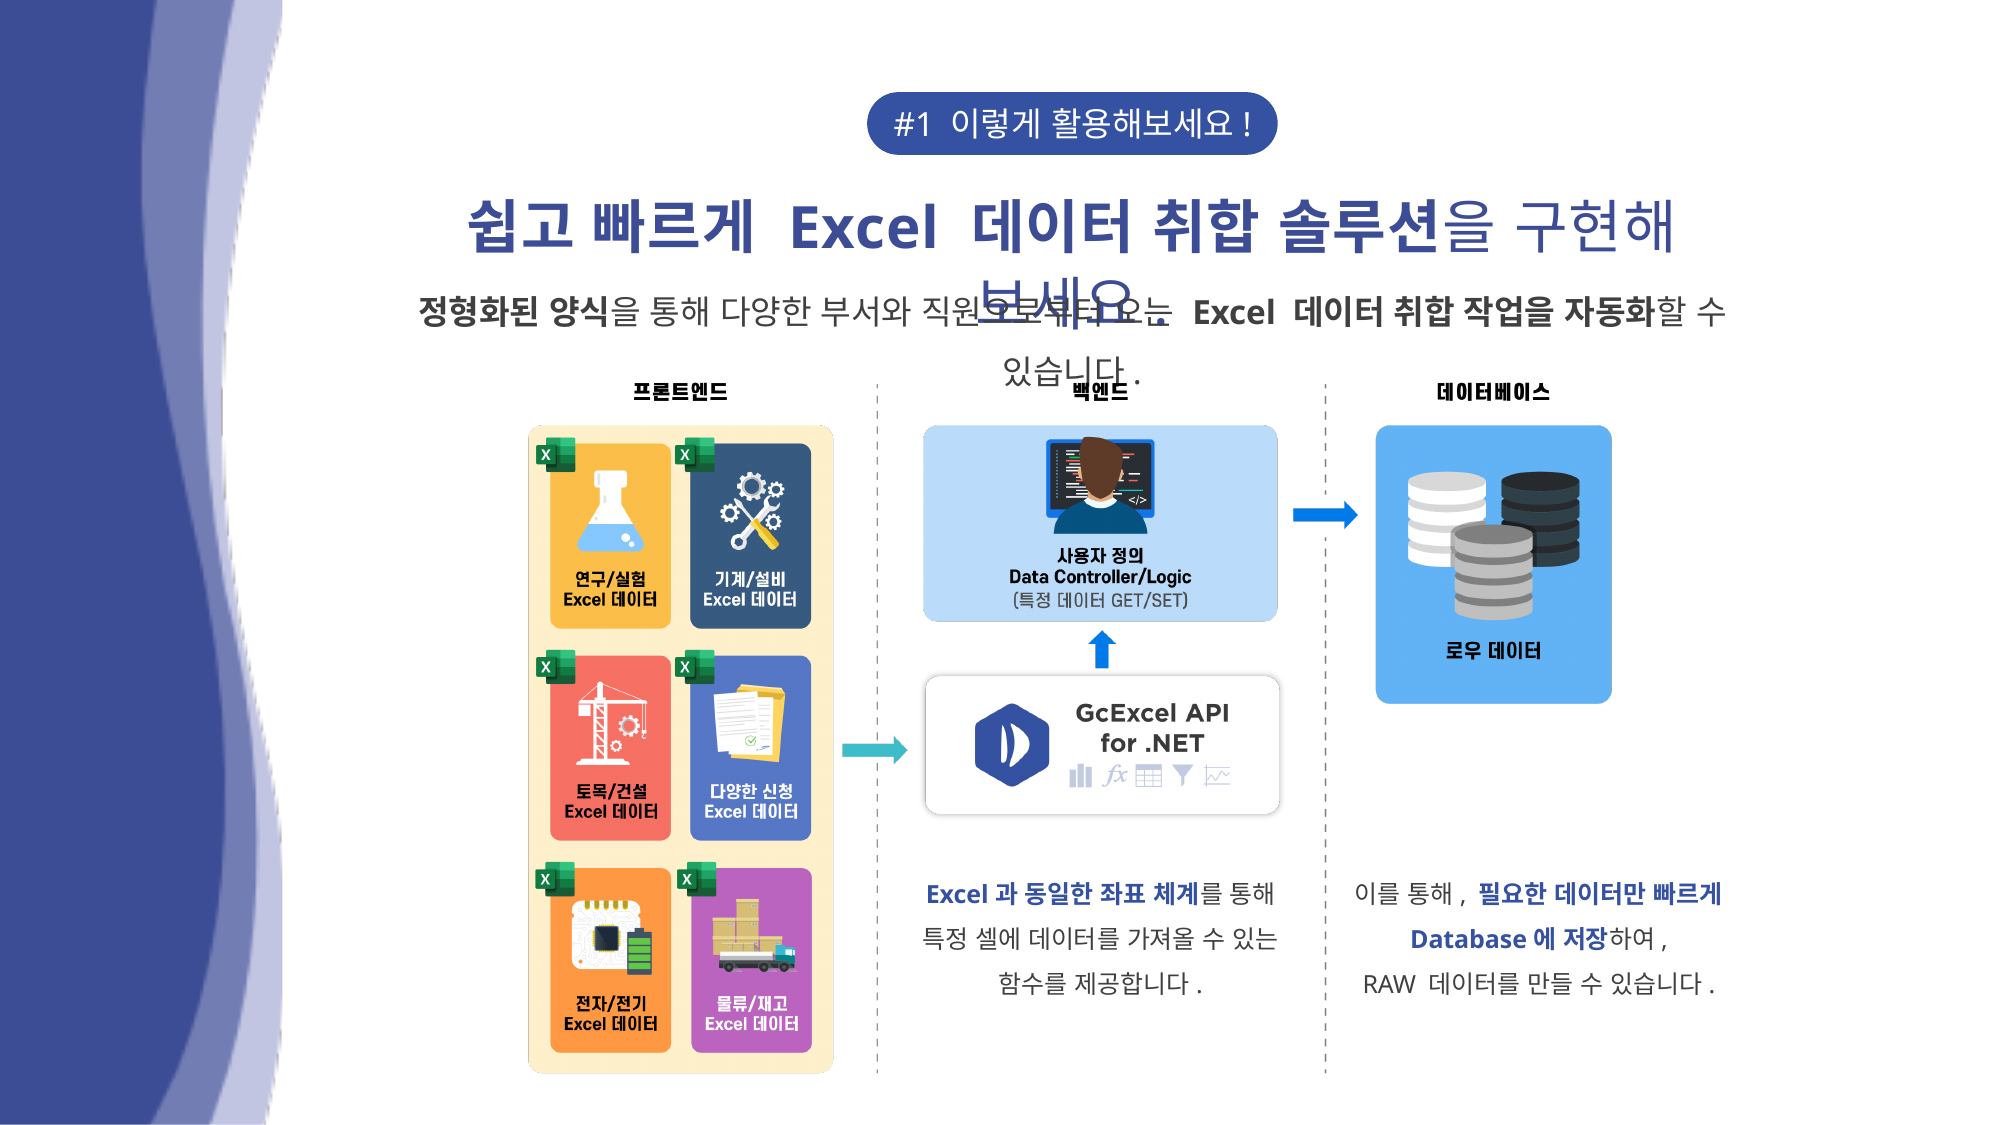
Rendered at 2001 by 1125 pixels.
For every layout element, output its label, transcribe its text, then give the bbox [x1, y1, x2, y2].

text_box 쉽고 빠르게 Excel 데이터 취합 솔루션을 구현해 보세요. [408, 165, 1736, 263]
text_box 이를 통해, 필요한 데이터만 빠르게 Database에 저장하여, RAW 데이터를 만들 수 있습니다. [1634, 856, 1738, 1006]
text_box 정형화된 양식을 통해 다양한 부서와 직원으로부터 오는 Excel 데이터 취합 작업을 자동화할 수 있습니다. [338, 263, 1806, 399]
picture [0, 348, 1634, 1102]
text_box #1 이렇게 활용해보세요! [866, 91, 1279, 156]
